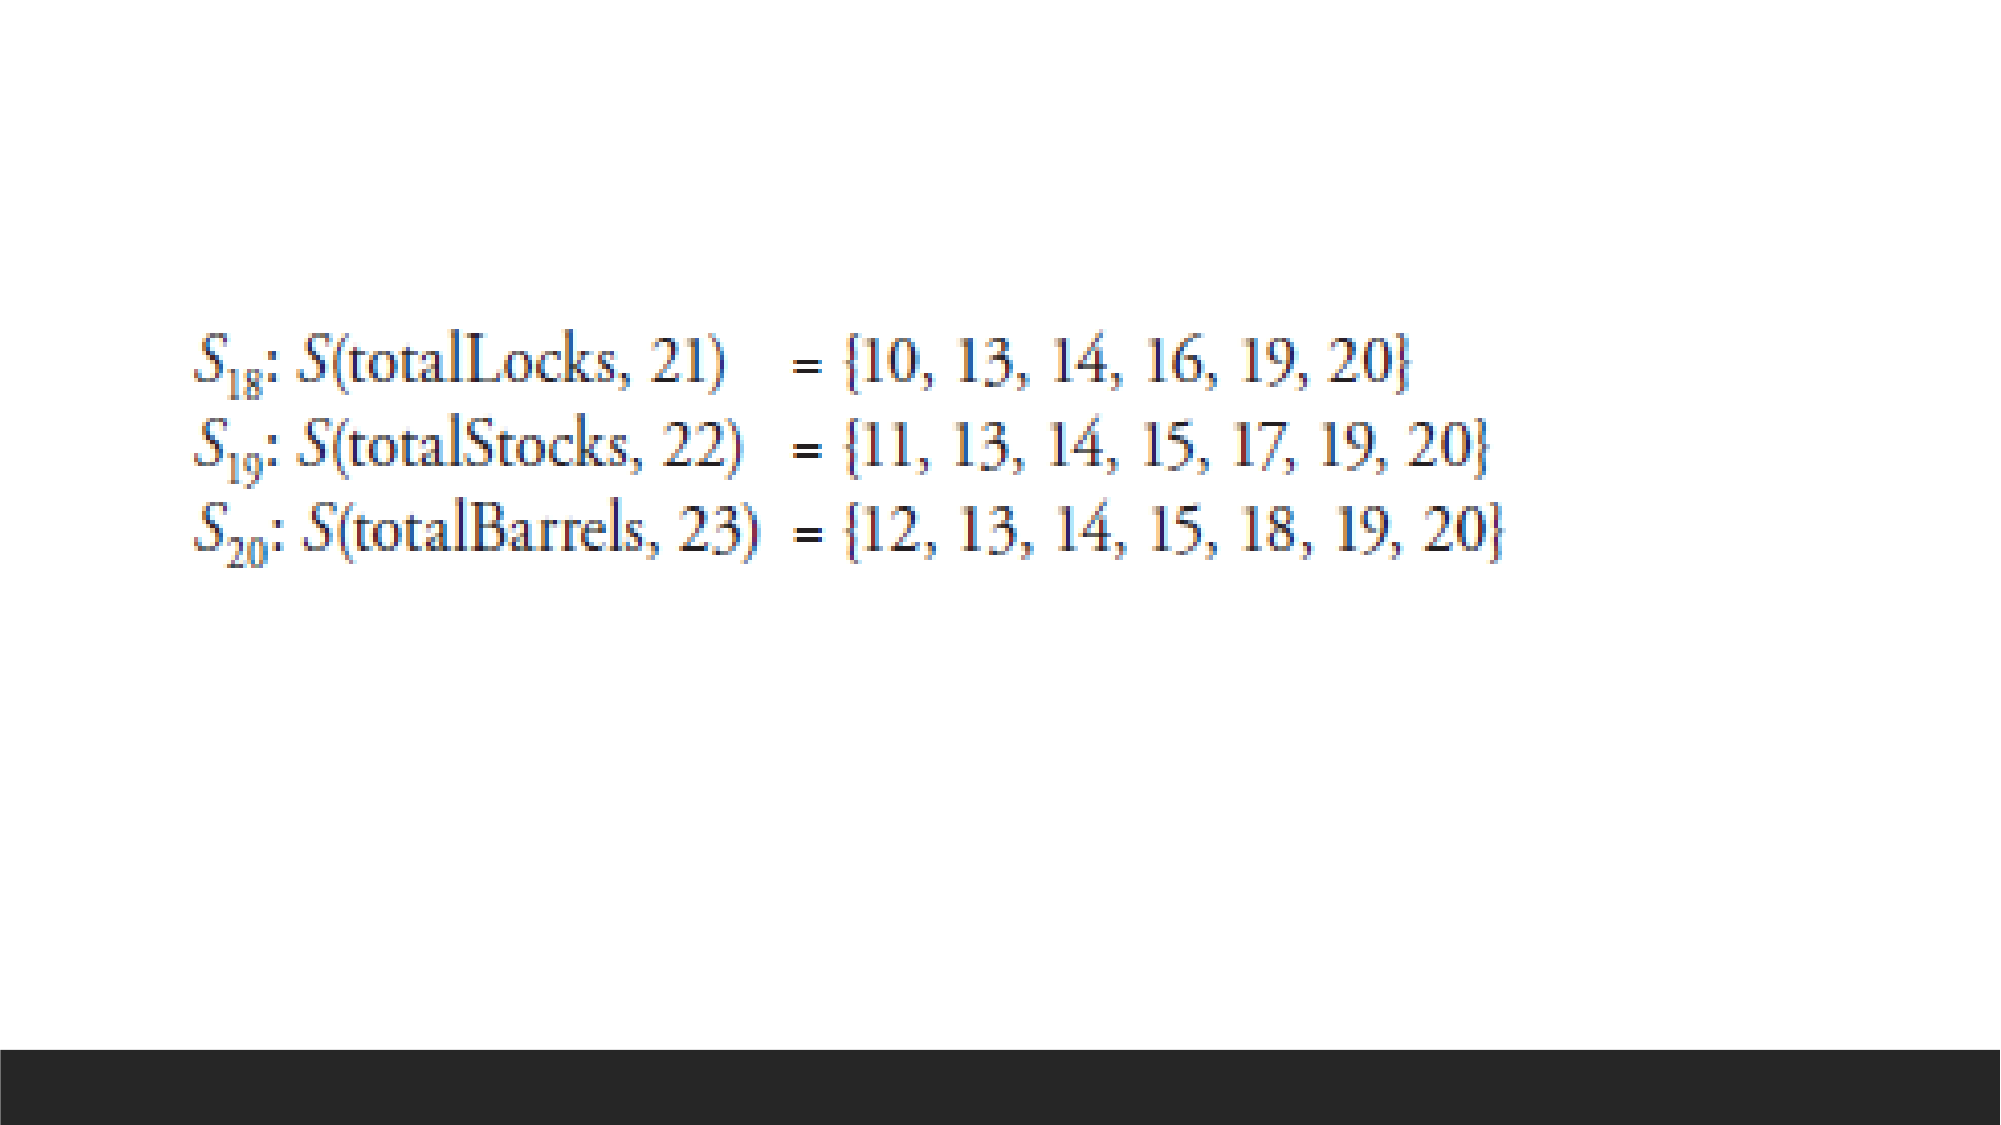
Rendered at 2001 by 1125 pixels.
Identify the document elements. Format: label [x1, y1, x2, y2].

picture [105, 285, 1895, 632]
